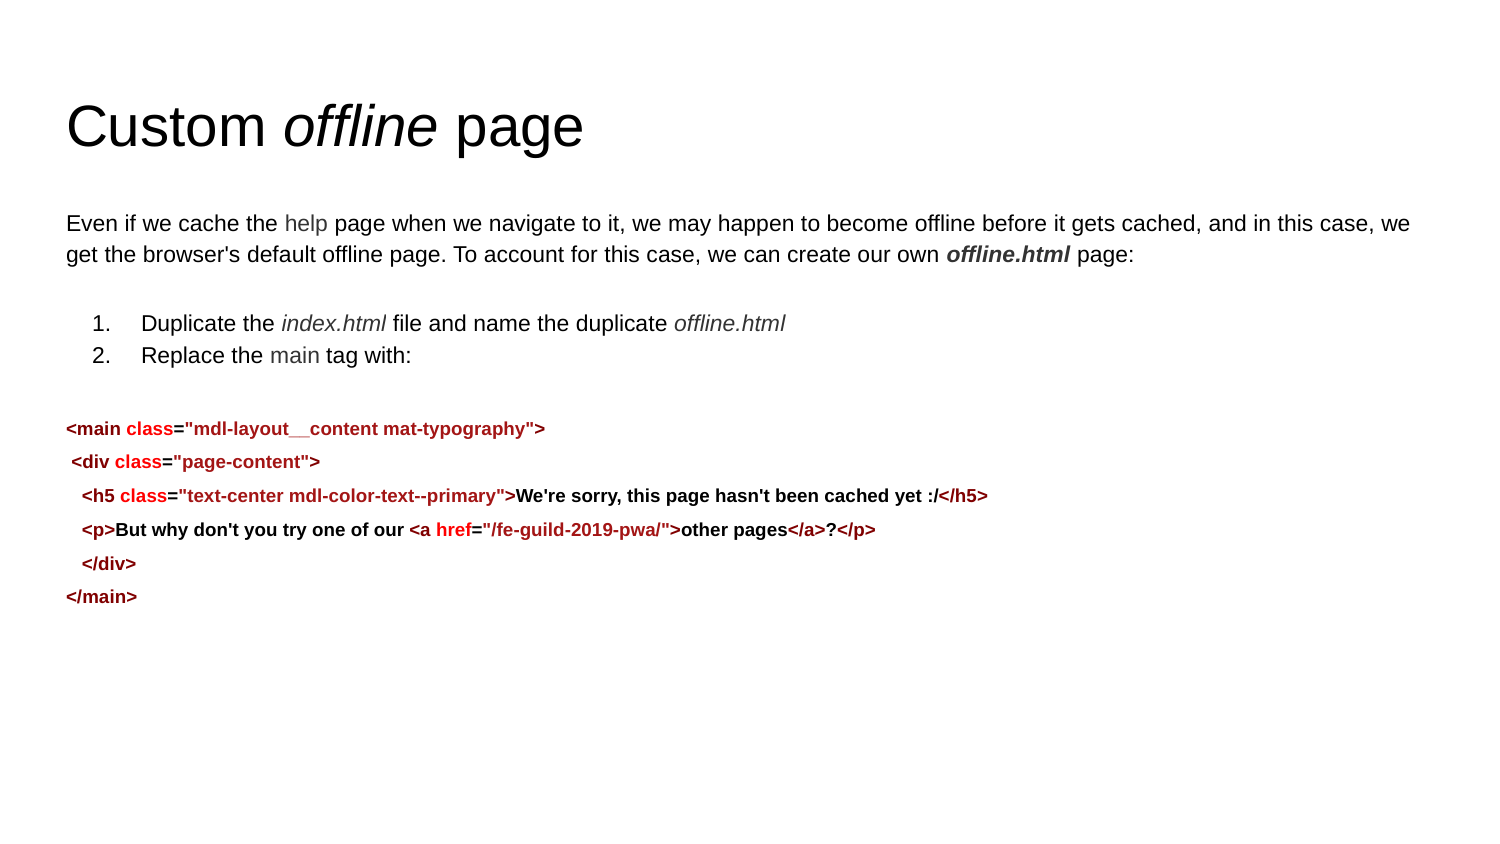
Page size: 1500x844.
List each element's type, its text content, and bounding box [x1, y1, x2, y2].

title Custom offline page [51, 72, 1449, 167]
list Even if we cache the help page when we navigate to it, we may happen to become offline before it gets cached, and in this case, we get the browser's default offline page. To account for this case, we can create our own offline.html page: Duplicate the index.html file and name the duplicate offline.html Replace the main tag with: <main class="mdl-layout__content mat-typography"> <div class="page-content"> <h5 class="text-center mdl-color-text--primary">We're sorry, this page hasn't been cached yet :/</h5> <p>But why don't you try one of our <a href="/fe-guild-2019-pwa/">other pages</a>?</p> </div> </main> [51, 189, 1449, 750]
